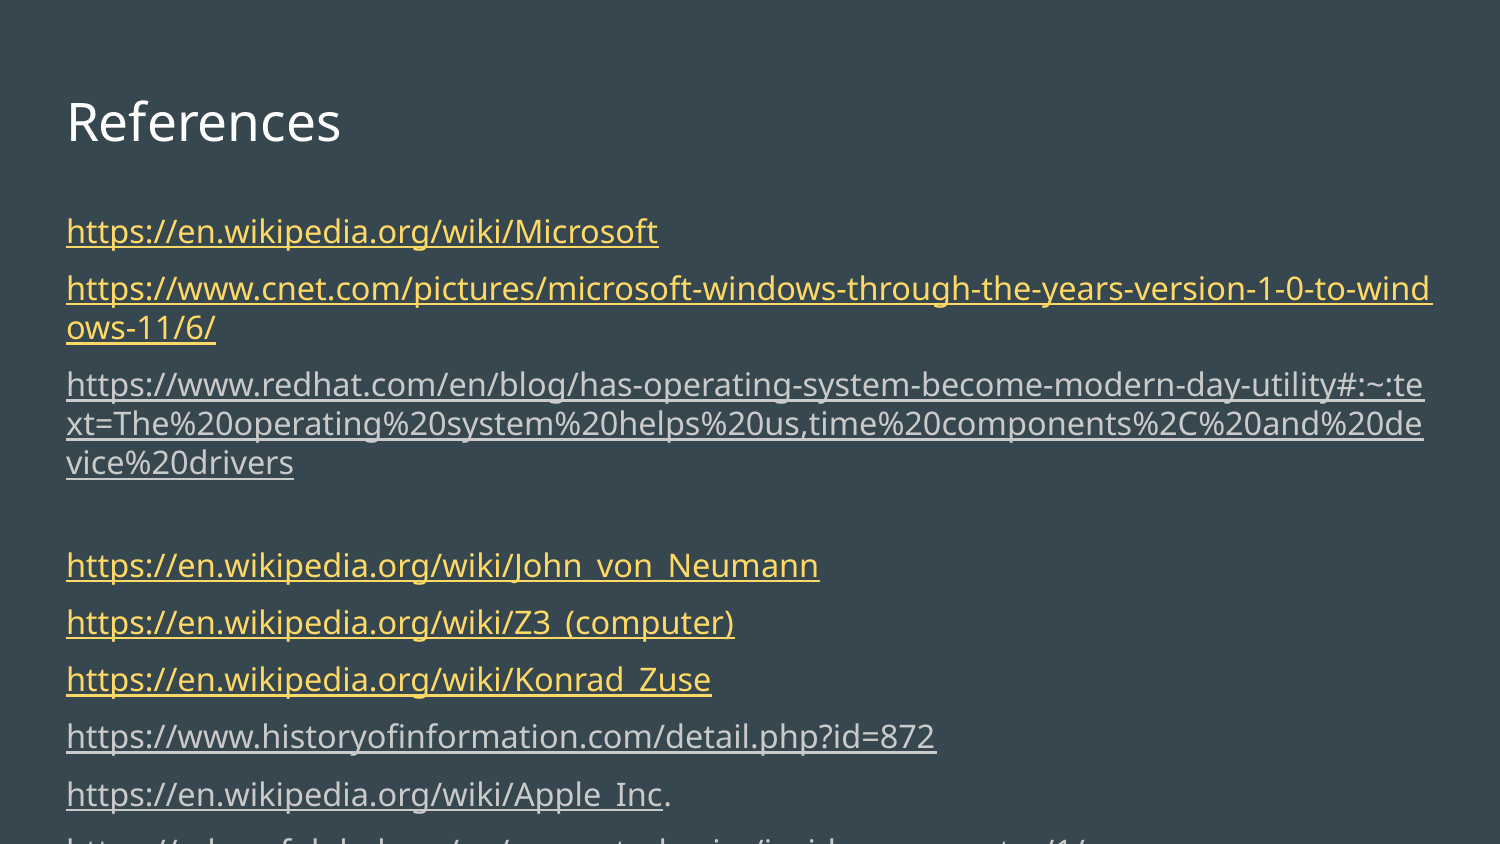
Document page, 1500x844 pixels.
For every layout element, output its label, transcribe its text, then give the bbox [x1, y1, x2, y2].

title References [51, 72, 1449, 167]
list https://en.wikipedia.org/wiki/Microsoft https://www.cnet.com/pictures/microsoft-windows-through-the-years-version-1-0-to-windows-11/6/ https://www.redhat.com/en/blog/has-operating-system-become-modern-day-utility#:~:text=The%20operating%20system%20helps%20us,time%20components%2C%20and%20device%20drivers https://en.wikipedia.org/wiki/John_von_Neumann https://en.wikipedia.org/wiki/Z3_(computer) https://en.wikipedia.org/wiki/Konrad_Zuse https://www.historyofinformation.com/detail.php?id=872 https://en.wikipedia.org/wiki/Apple_Inc. https://edu.gcfglobal.org/en/computerbasics/inside-a-computer/1/ [51, 189, 1449, 794]
